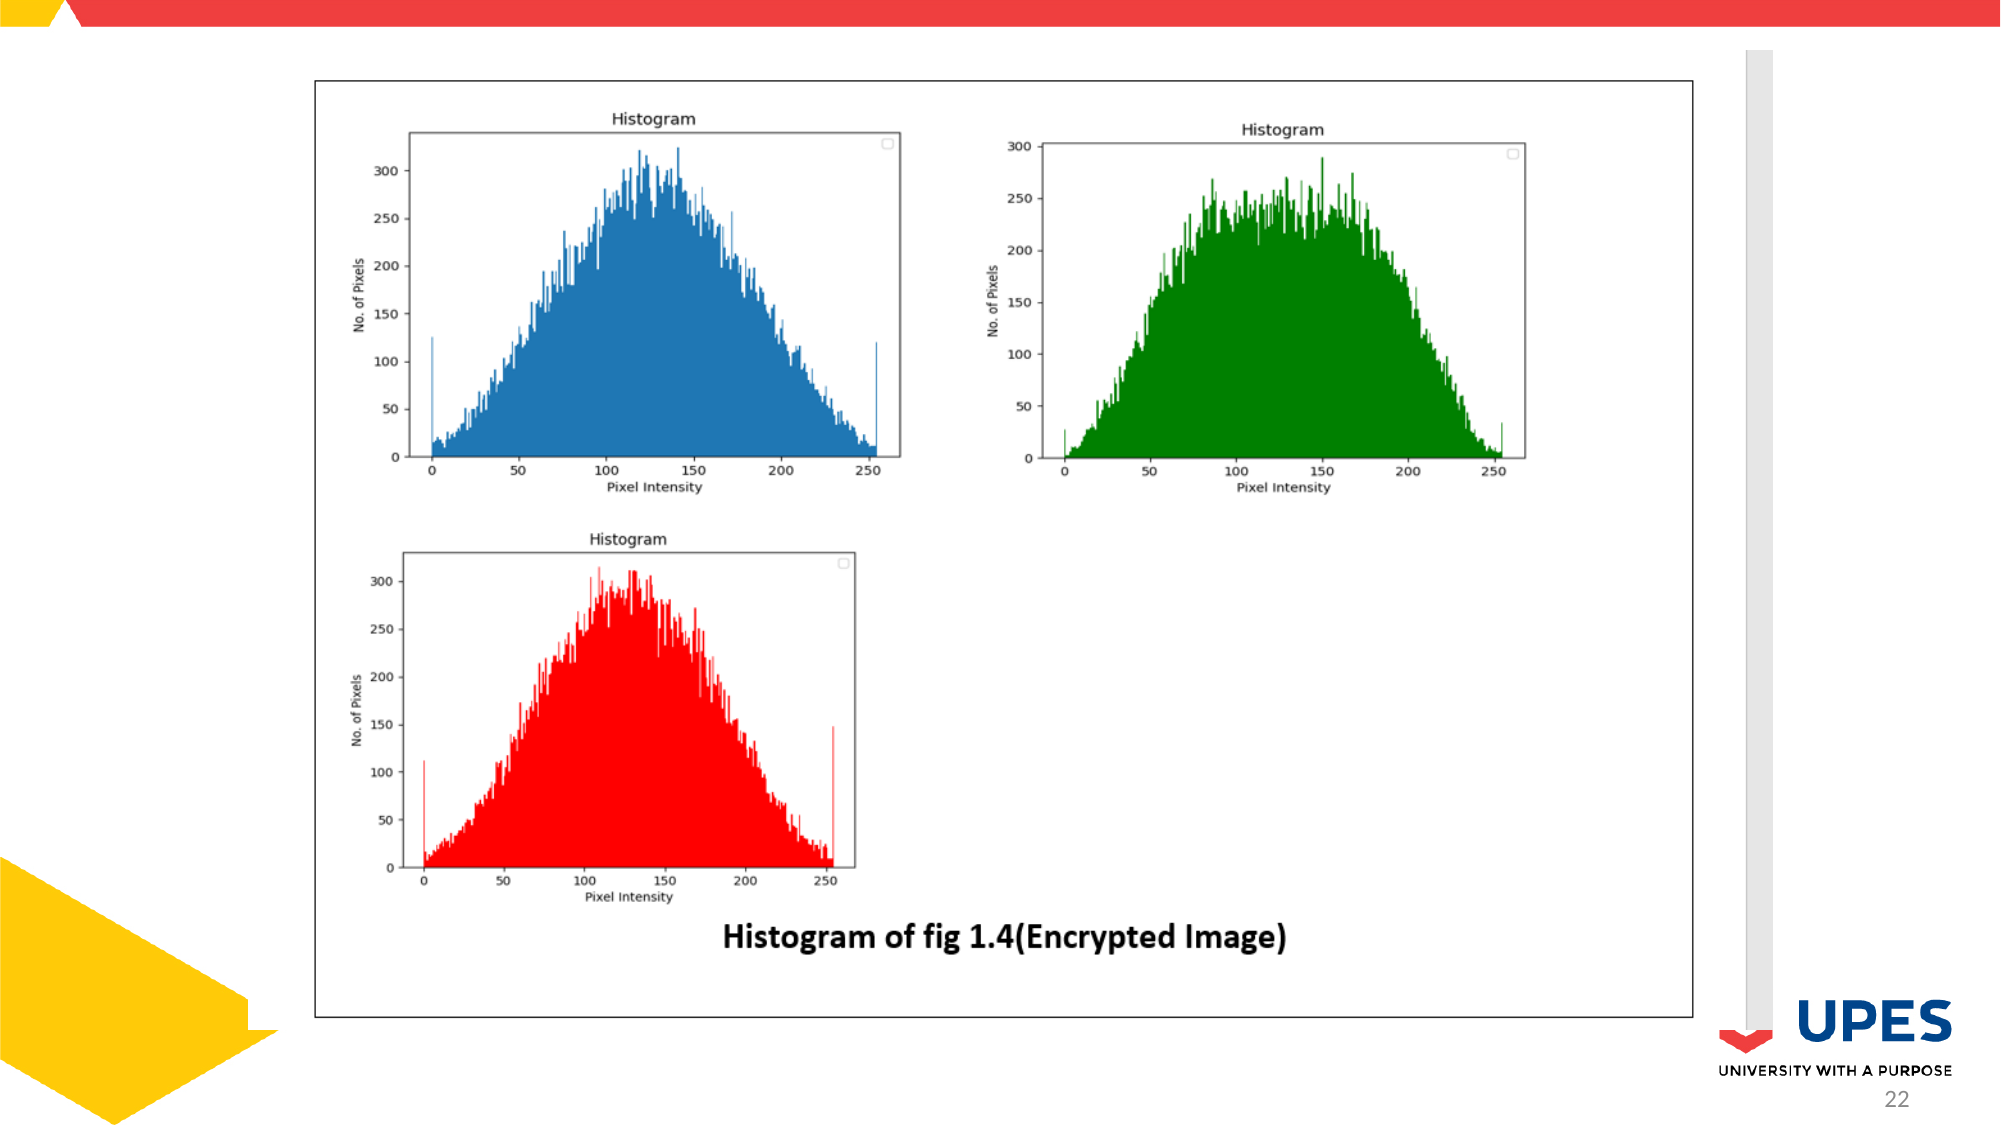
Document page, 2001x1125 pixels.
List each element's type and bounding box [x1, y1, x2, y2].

picture [0, 0, 2001, 1125]
list [248, 50, 1773, 1031]
